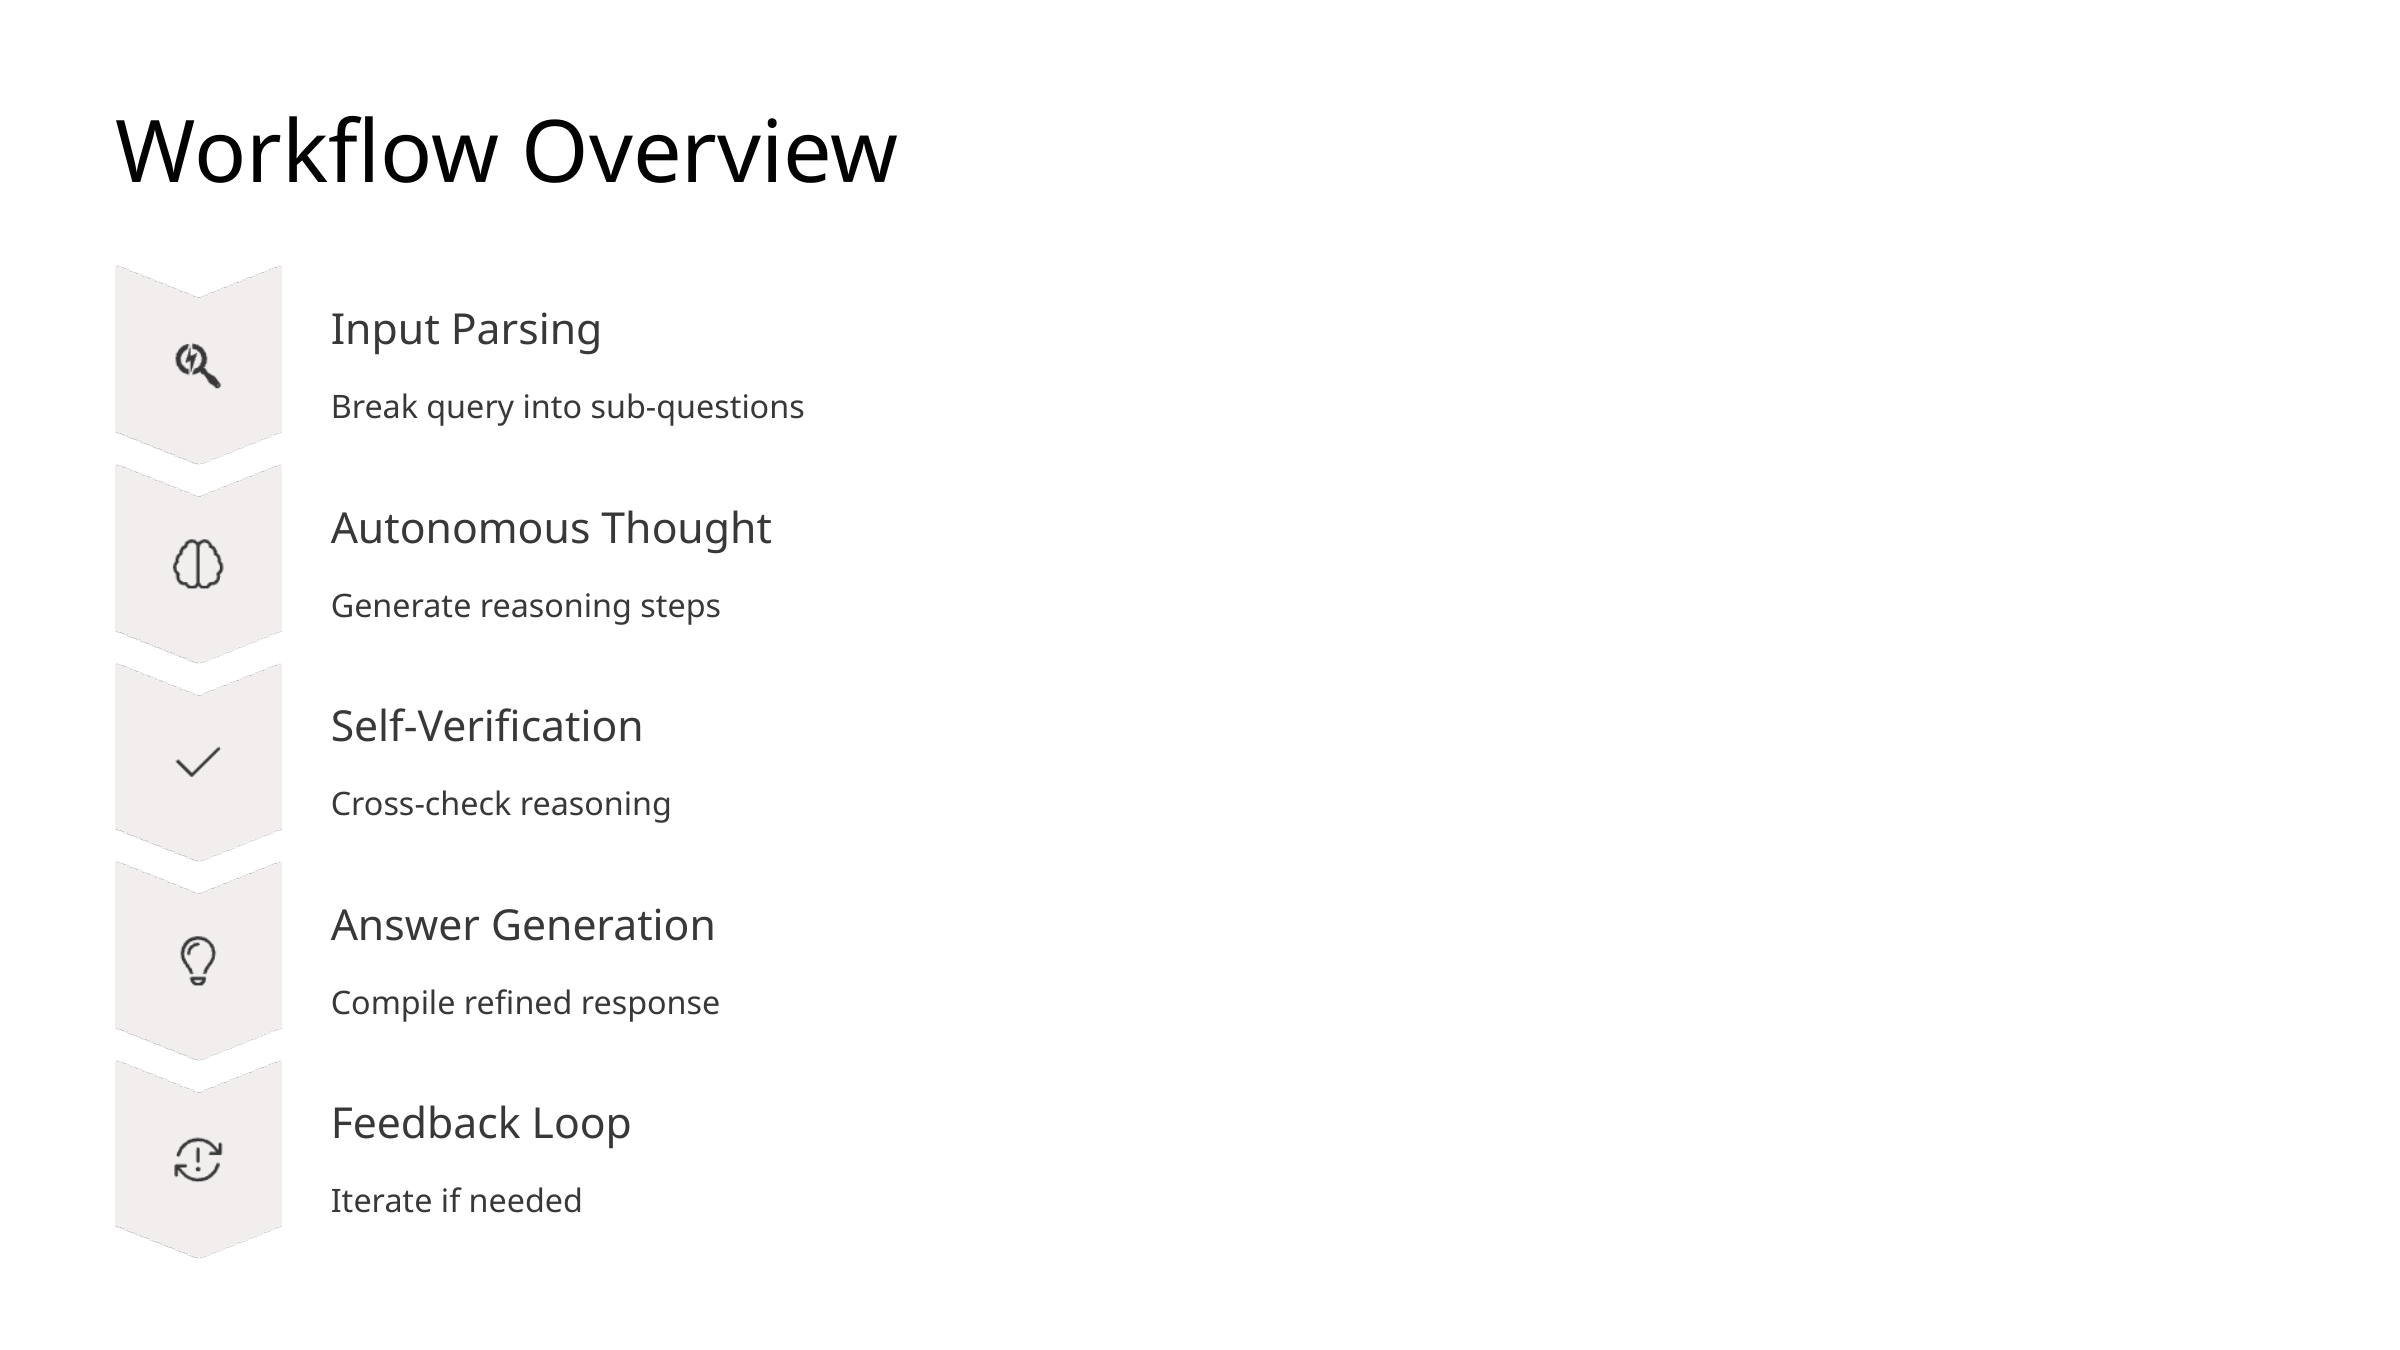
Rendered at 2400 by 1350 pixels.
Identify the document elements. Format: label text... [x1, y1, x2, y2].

picture [115, 265, 282, 1259]
text_box Compile refined response [330, 968, 2285, 1022]
text_box Workflow Overview [115, 91, 985, 200]
text_box Cross-check reasoning [330, 770, 2285, 824]
text_box Feedback Loop [330, 1093, 766, 1148]
text_box Iterate if needed [330, 1167, 2285, 1221]
text_box Self-Verification [330, 696, 766, 751]
text_box Autonomous Thought [330, 497, 766, 552]
text_box Break query into sub-questions [330, 373, 2285, 427]
text_box Answer Generation [330, 894, 766, 949]
text_box Input Parsing [330, 299, 766, 354]
text_box Generate reasoning steps [330, 571, 2285, 625]
